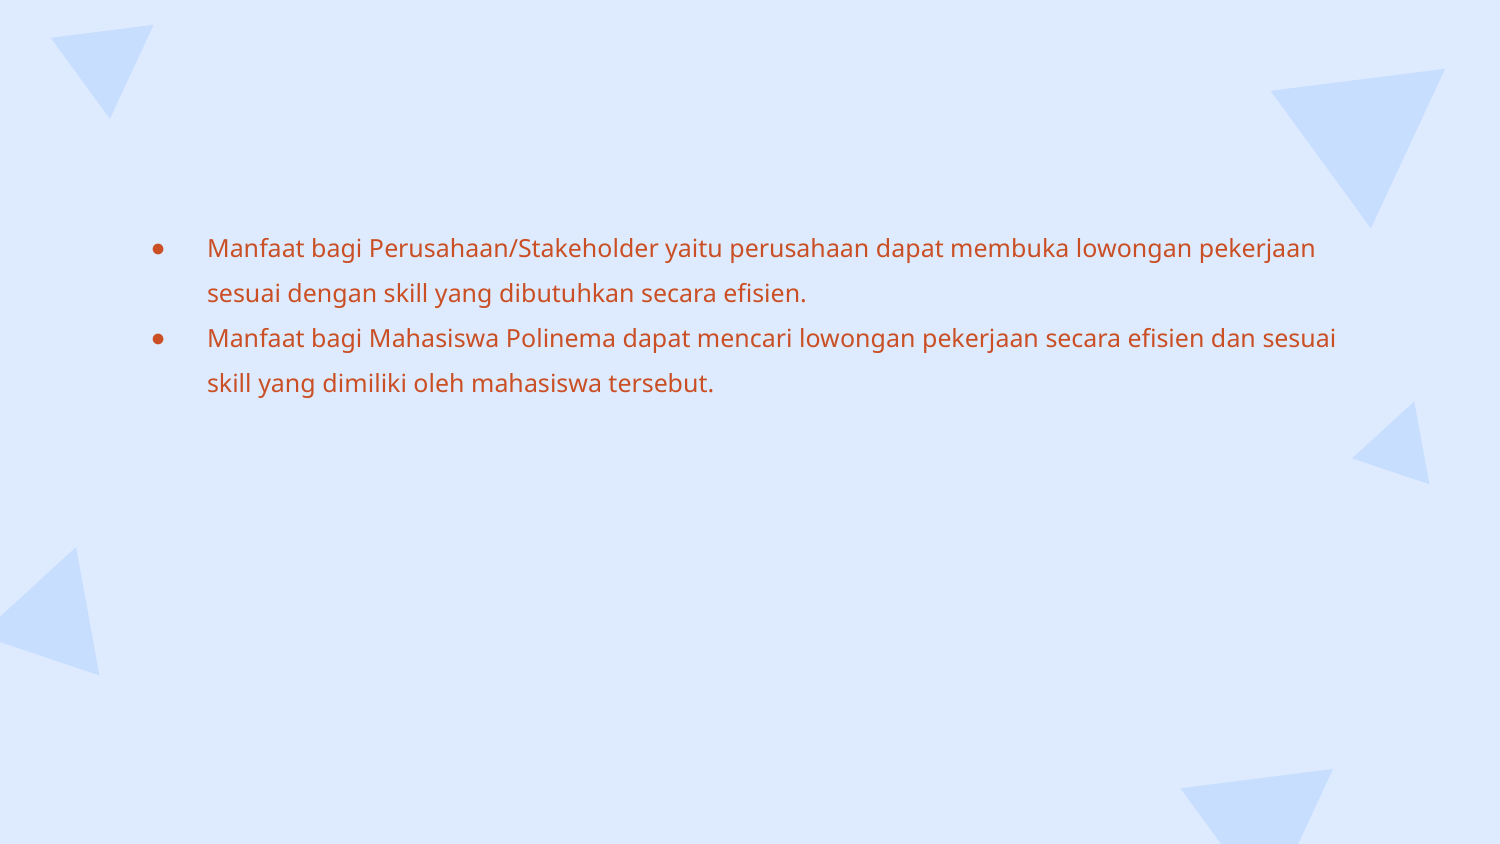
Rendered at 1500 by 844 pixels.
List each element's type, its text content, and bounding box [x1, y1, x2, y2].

list Manfaat bagi Perusahaan/Stakeholder yaitu perusahaan dapat membuka lowongan pekerjaan sesuai dengan skill yang dibutuhkan secara efisien. Manfaat bagi Mahasiswa Polinema dapat mencari lowongan pekerjaan secara efisien dan sesuai skill yang dimiliki oleh mahasiswa tersebut. [116, 203, 1383, 756]
